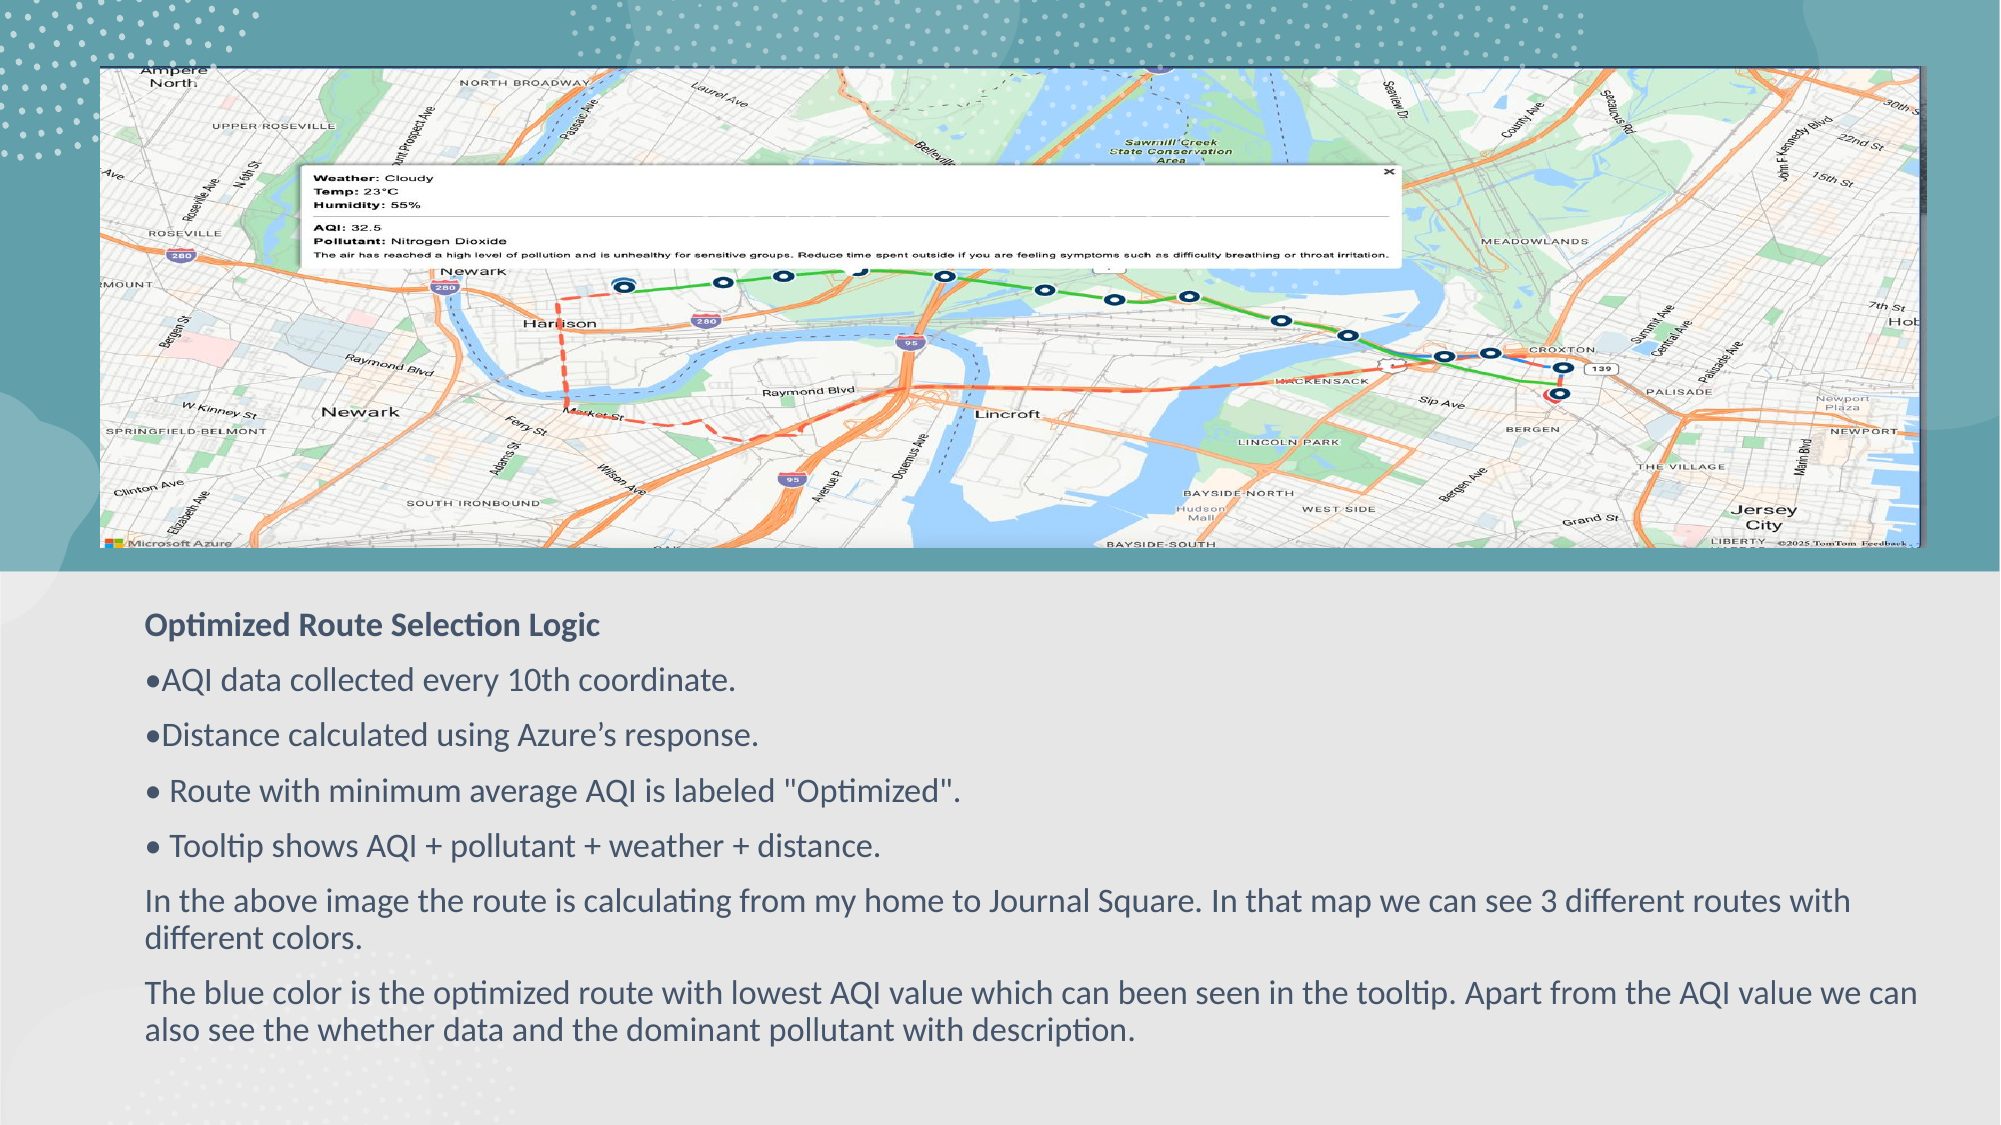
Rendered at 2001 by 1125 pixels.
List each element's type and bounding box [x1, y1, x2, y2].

text_box [0, 0, 2000, 1125]
